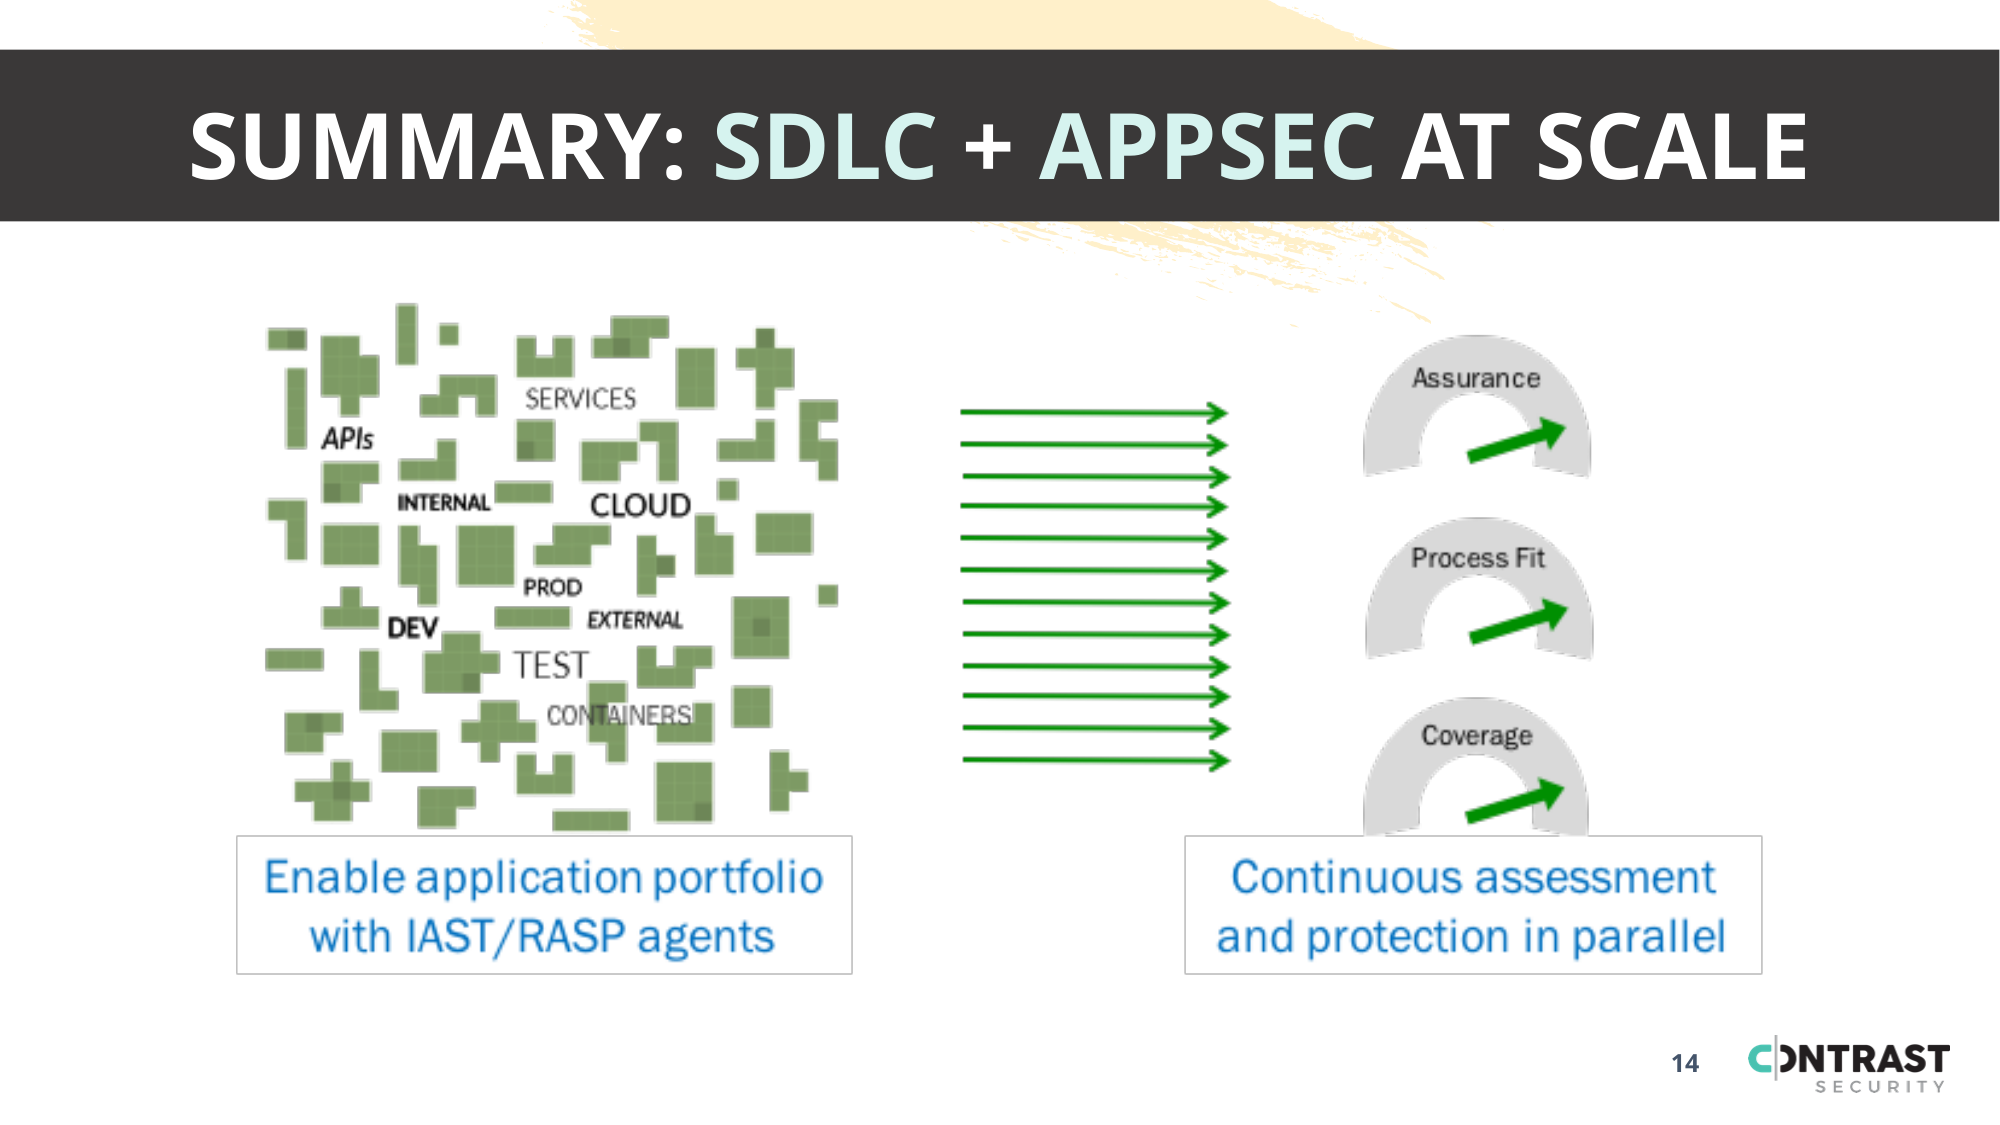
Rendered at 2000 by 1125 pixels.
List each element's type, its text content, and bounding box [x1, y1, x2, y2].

picture [1748, 1035, 1950, 1093]
text_box [493, 49, 2000, 222]
title SUMMARY: SDLC + APPSEC AT SCALE [108, 103, 1892, 198]
slide_number [0, 0, 493, 493]
picture [234, 291, 1765, 992]
